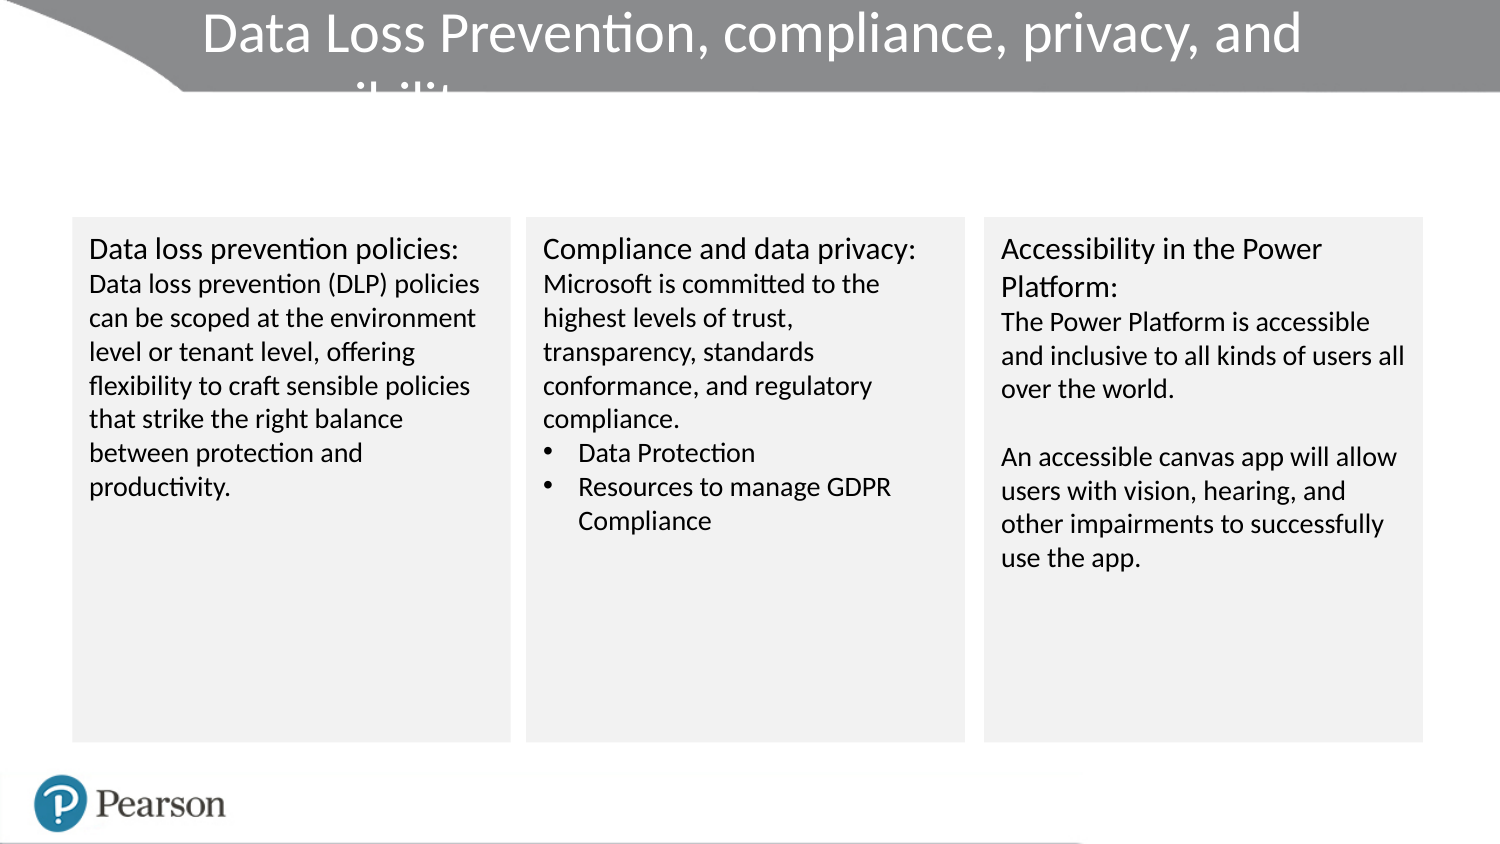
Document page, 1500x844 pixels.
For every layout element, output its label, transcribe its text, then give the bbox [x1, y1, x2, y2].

text_box Data loss prevention policies: Data loss prevention (DLP) policies can be scoped at the environment level or tenant level, offering flexibility to craft sensible policies that strike the right balance between protection and productivity. [70, 215, 513, 745]
text_box Accessibility in the Power Platform: The Power Platform is accessible and inclusive to all kinds of users all over the world. An accessible canvas app will allow users with vision, hearing, and other impairments to successfully use the app. [982, 215, 1425, 745]
title Data Loss Prevention, compliance, privacy, and accessibility [187, 0, 1426, 79]
text_box Compliance and data privacy: Microsoft is committed to the highest levels of trust, transparency, standards conformance, and regulatory compliance. Data Protection Resources to manage GDPR Compliance [524, 215, 967, 745]
picture [0, 0, 1500, 844]
